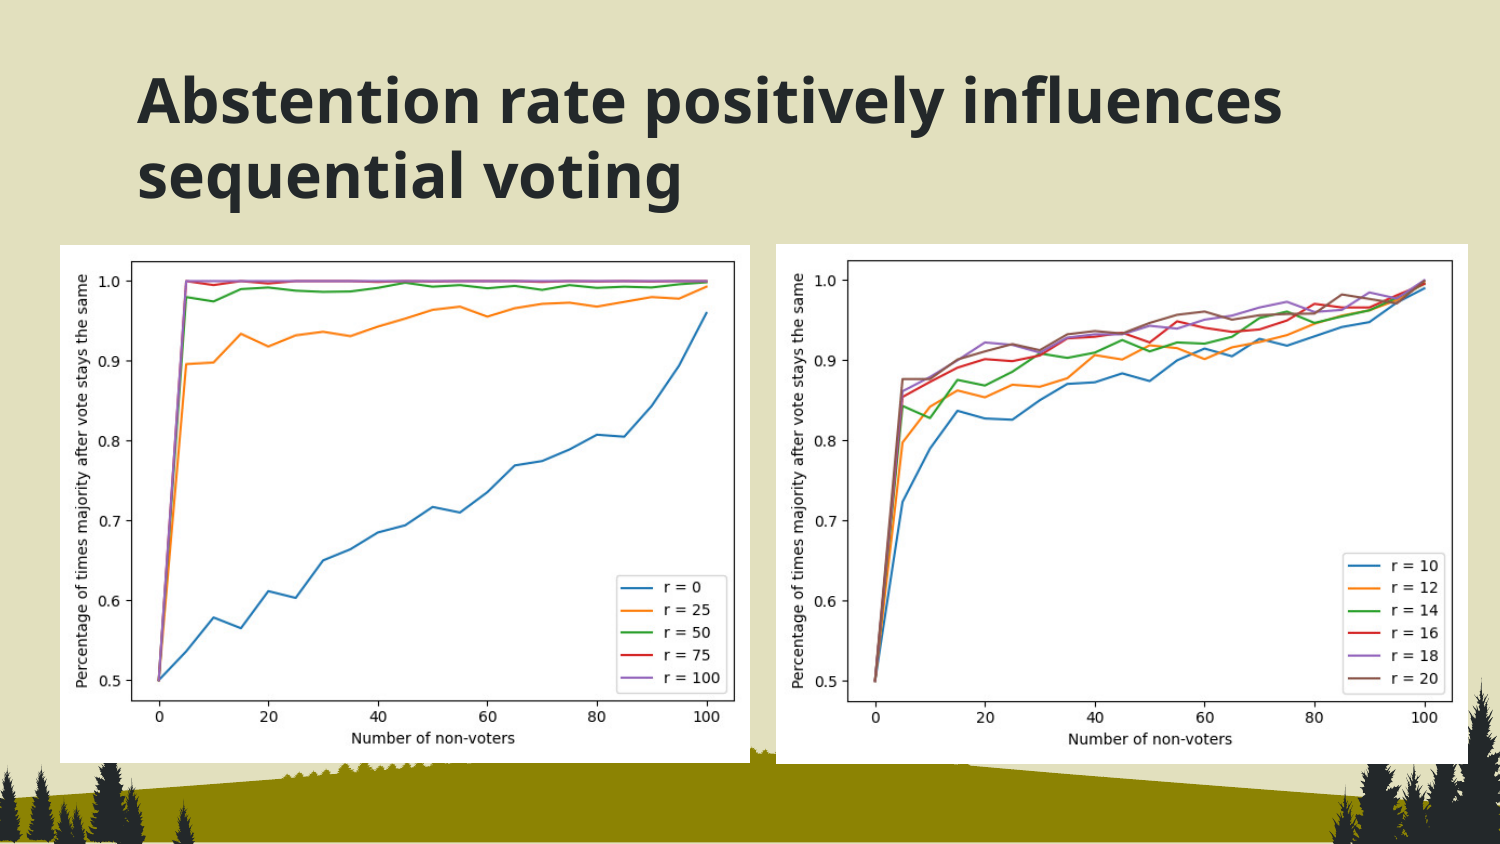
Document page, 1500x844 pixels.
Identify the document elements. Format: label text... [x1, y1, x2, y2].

title Abstention rate positively influences sequential voting [122, 46, 1387, 222]
picture [775, 244, 1469, 764]
picture [60, 244, 751, 763]
